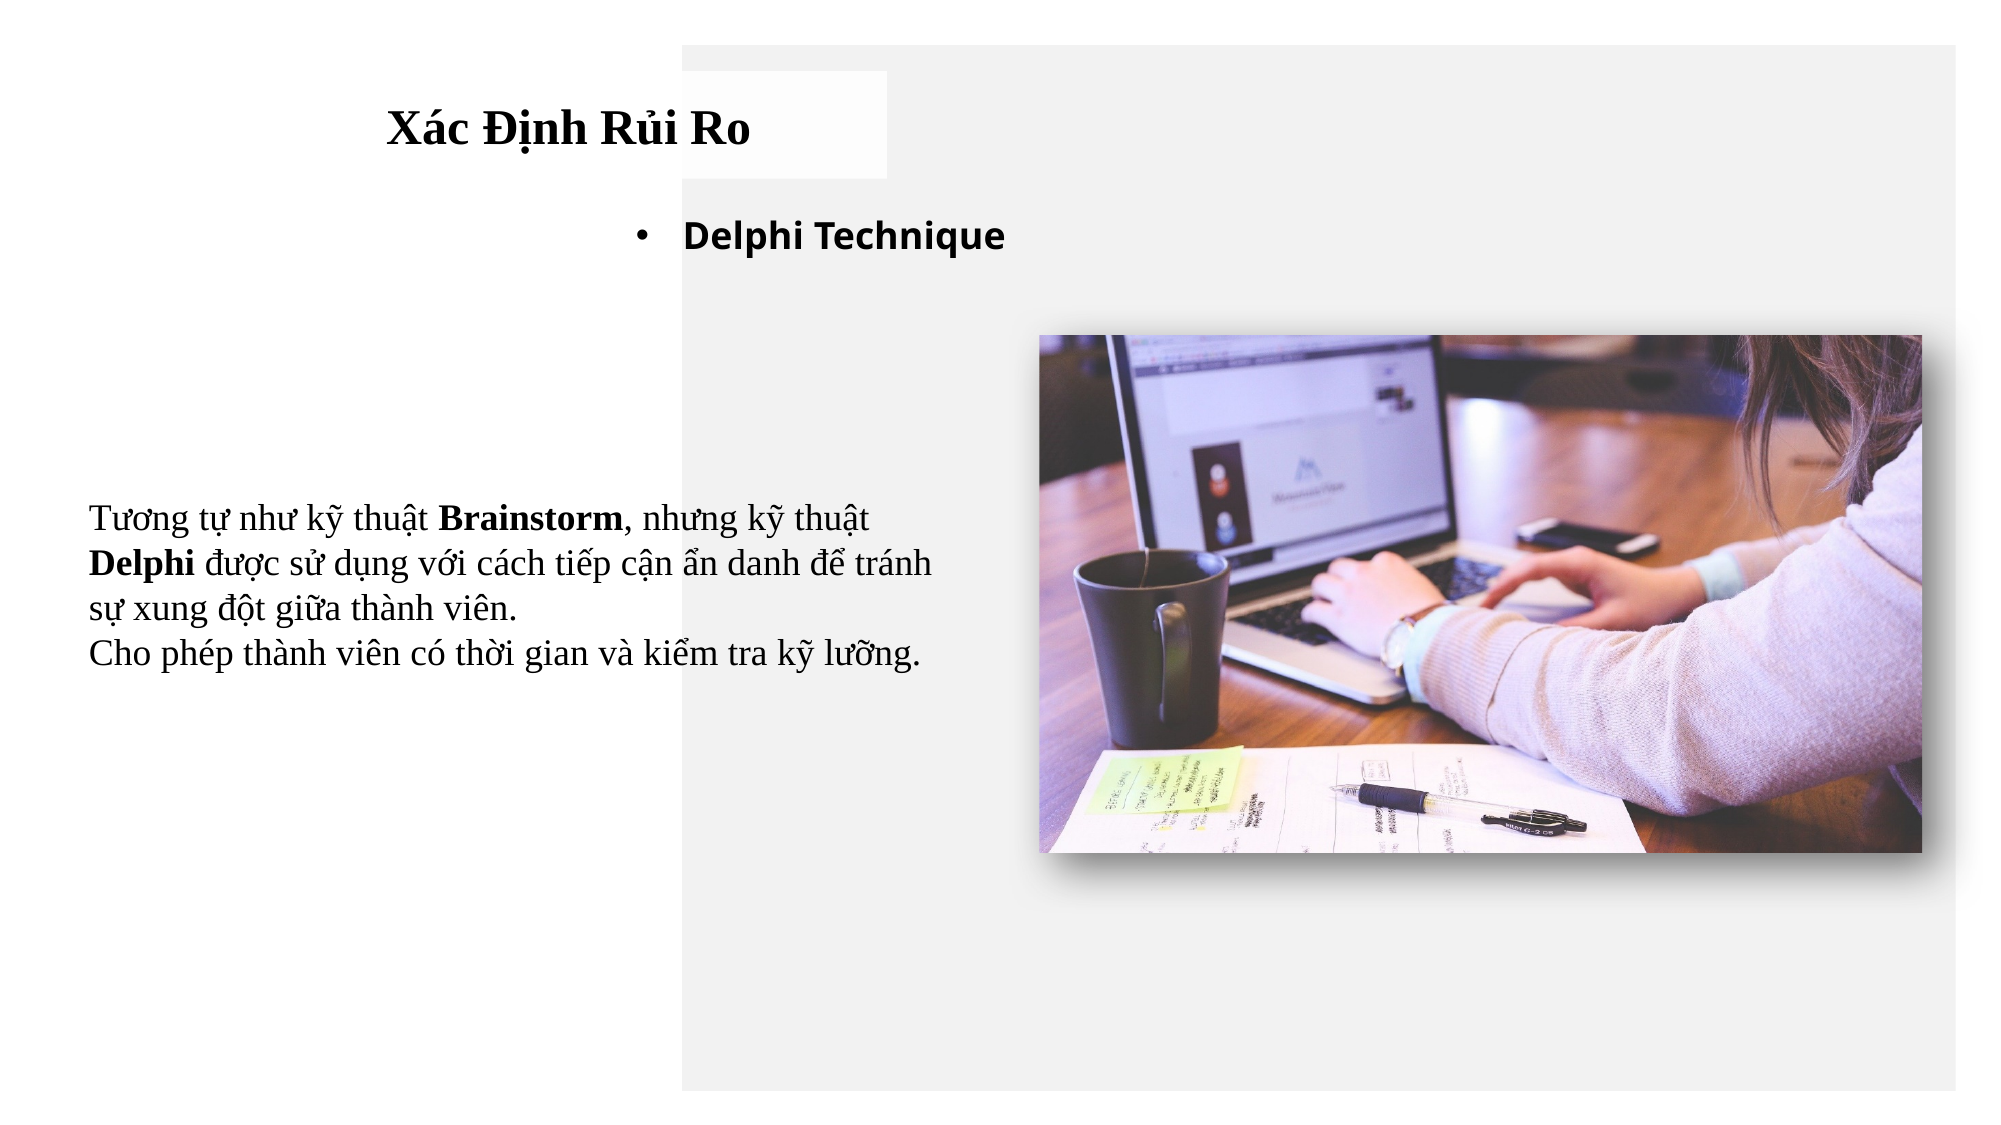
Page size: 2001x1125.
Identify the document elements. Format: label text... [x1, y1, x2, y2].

text_box Tương tự như kỹ thuật Brainstorm, nhưng kỹ thuật Delphi được sử dụng với cách tiếp cận ẩn danh để tránh sự xung đột giữa thành viên. Cho phép thành viên có thời gian và kiểm tra kỹ lưỡng. [74, 485, 976, 726]
picture [1039, 334, 1923, 853]
text_box [249, 70, 888, 180]
text_box [681, 44, 1957, 1092]
text_box Delphi Technique [621, 204, 1432, 265]
text_box Xác Định Rủi Ro [372, 86, 1264, 162]
